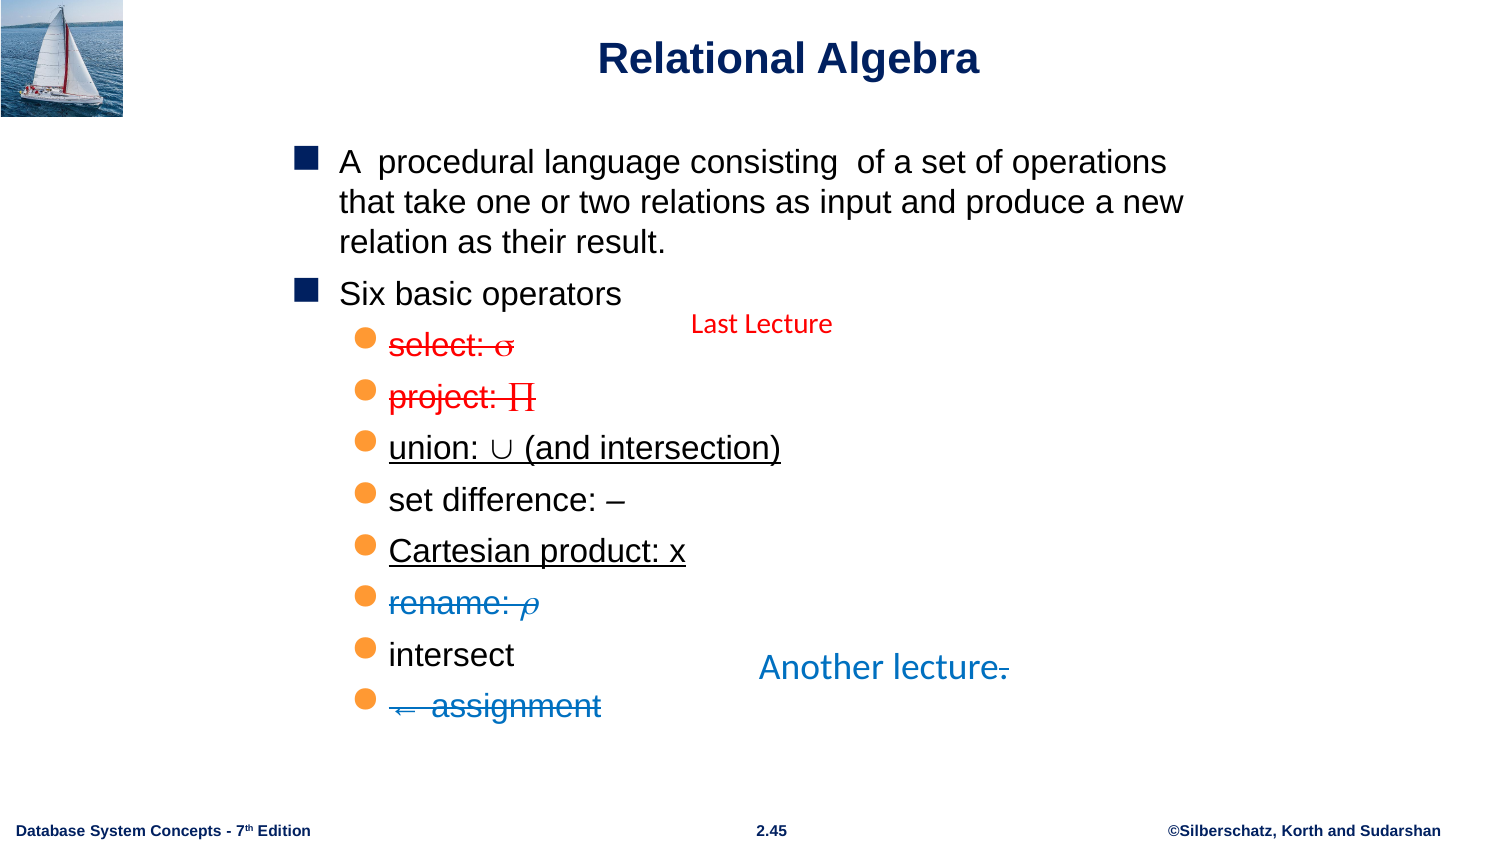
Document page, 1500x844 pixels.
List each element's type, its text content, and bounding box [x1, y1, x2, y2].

text_box Last Lecture [676, 296, 848, 347]
title Relational Algebra [125, 14, 1452, 90]
picture [0, 0, 123, 117]
list A procedural language consisting of a set of operations that take one or two relations as input and produce a new relation as their result. Six basic operators select:  project:  union:  (and intersection) set difference: – Cartesian product: x rename:  intersect ← assignment [282, 132, 1212, 733]
text_box Another lecture. [744, 634, 1495, 695]
